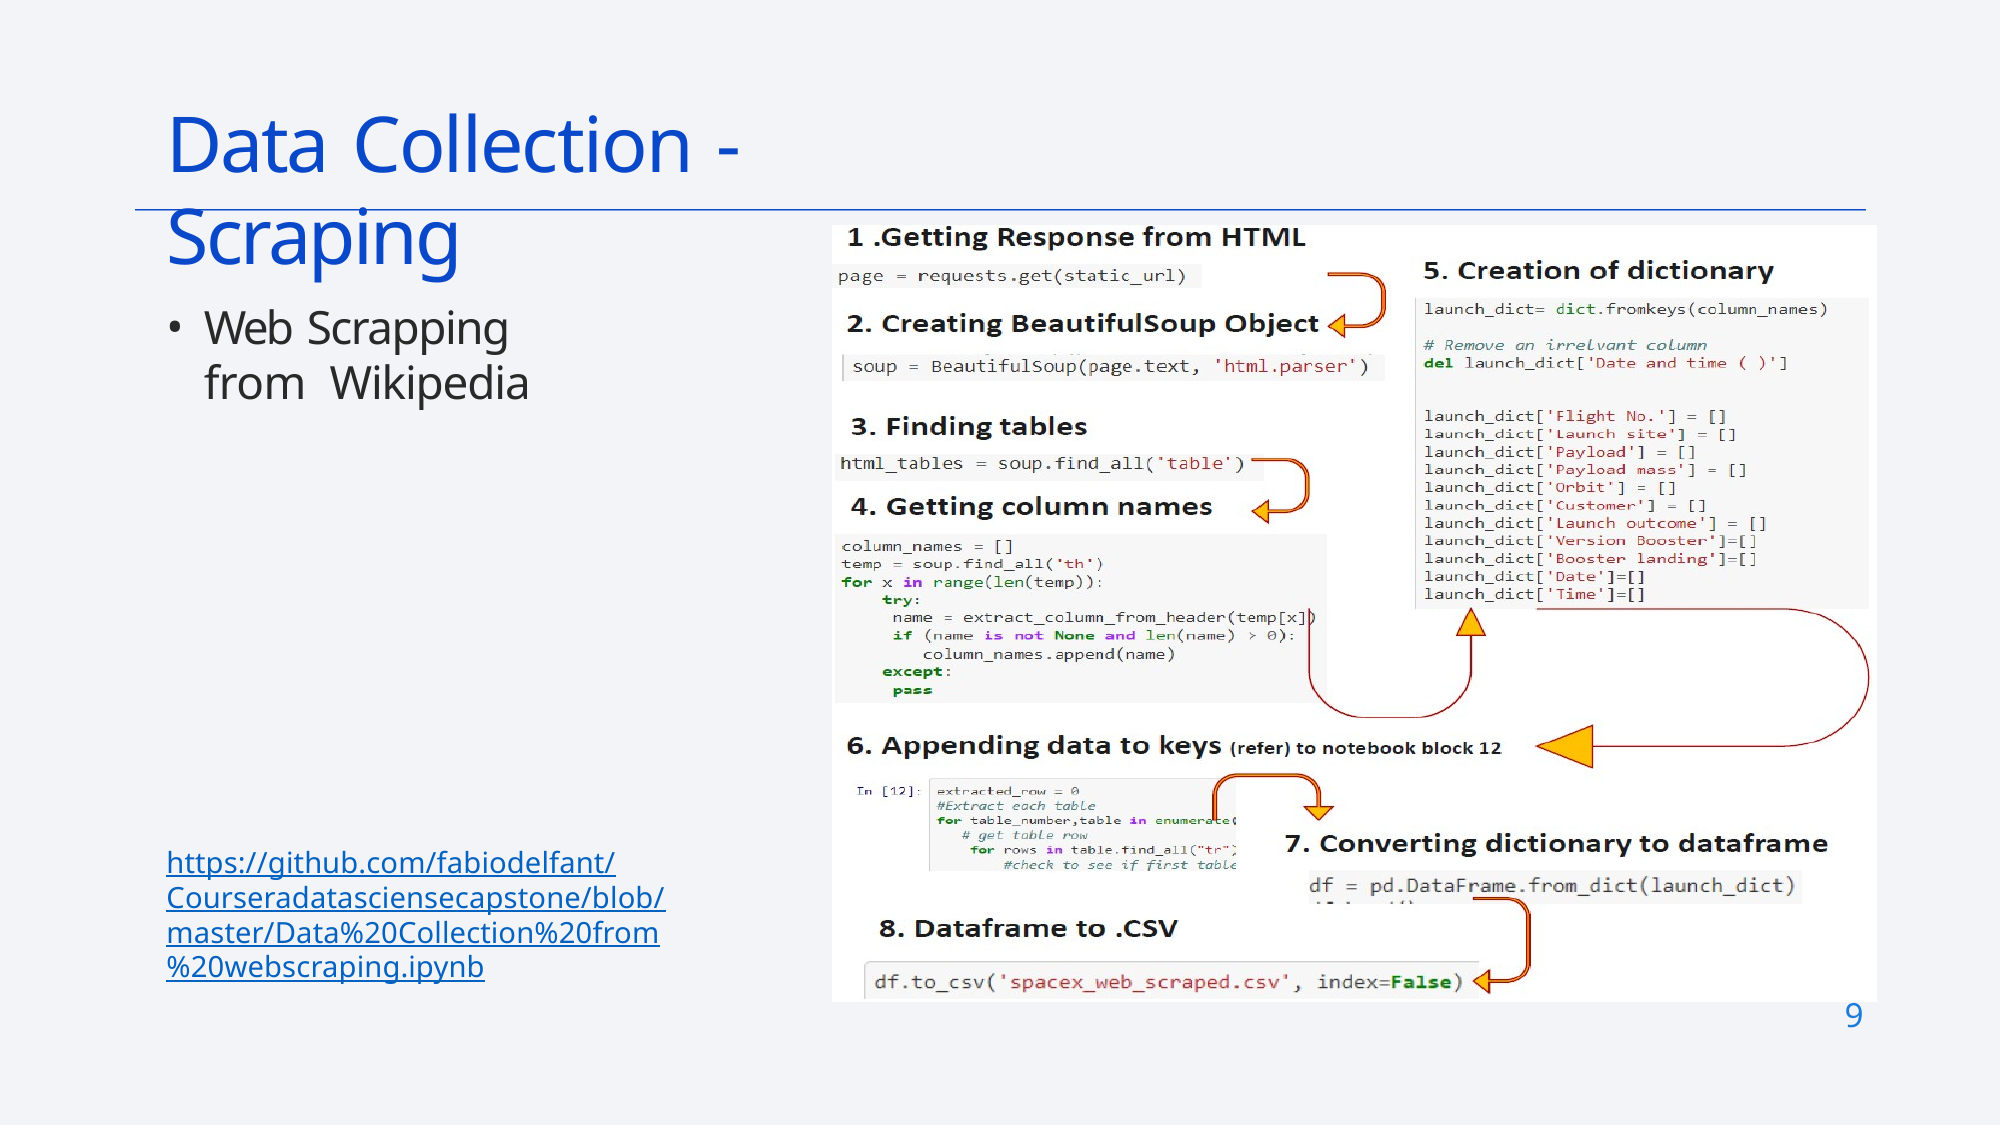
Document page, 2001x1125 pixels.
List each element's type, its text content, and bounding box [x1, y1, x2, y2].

text_box 9 [1838, 1010, 1871, 1040]
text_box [831, 225, 1877, 1003]
title Data Collection - Scraping [164, 93, 1027, 284]
picture [0, 0, 2000, 1125]
text_box https://github.com/fabiodelfant/Courseradatasciensecapstone/blob/master/Data%20Collection%20from%20webscraping.ipynb [164, 841, 715, 984]
text_box Web Scrapping from Wikipedia [164, 296, 604, 409]
